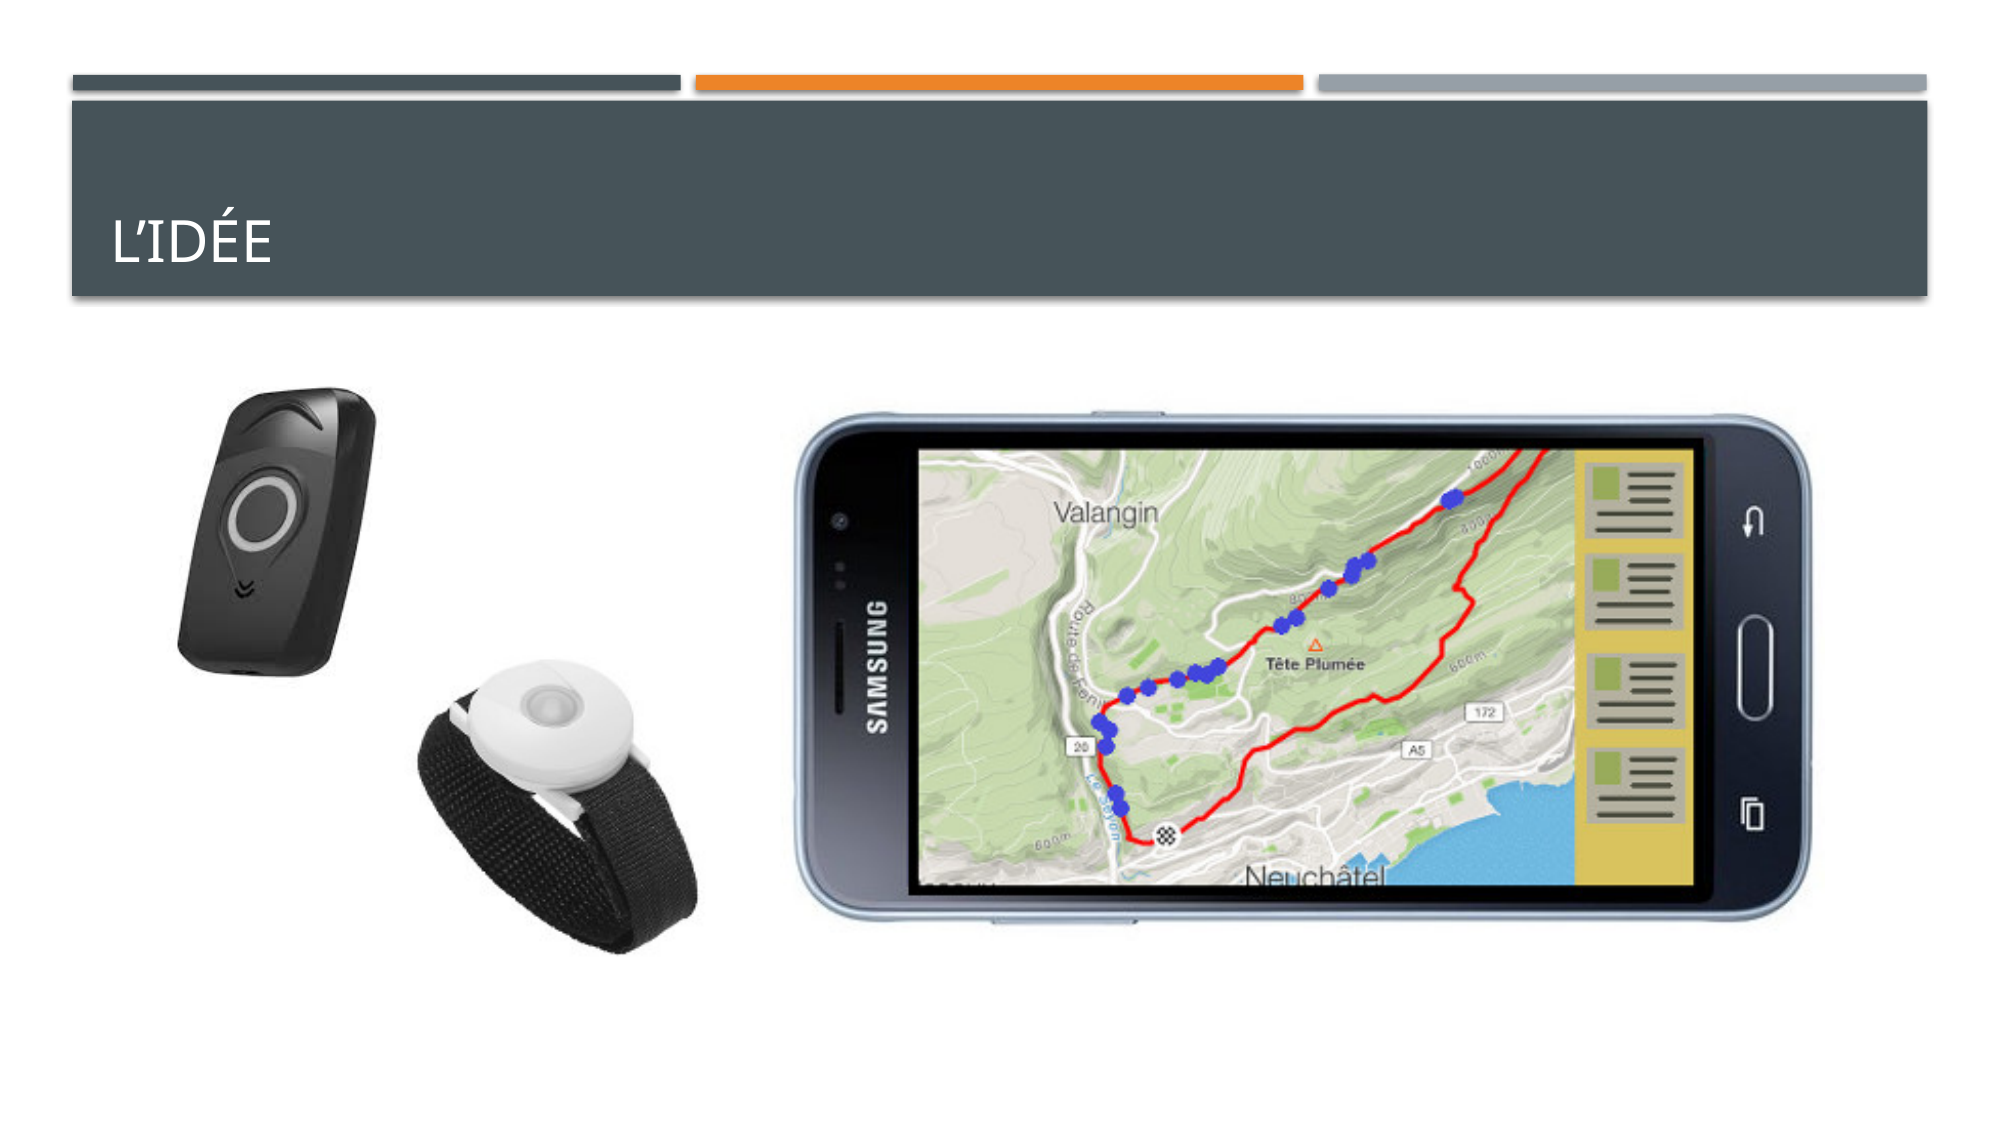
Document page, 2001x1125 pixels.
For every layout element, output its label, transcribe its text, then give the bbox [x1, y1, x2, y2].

picture [779, 374, 1825, 942]
picture [94, 374, 754, 978]
title L’idée [95, 115, 1905, 282]
